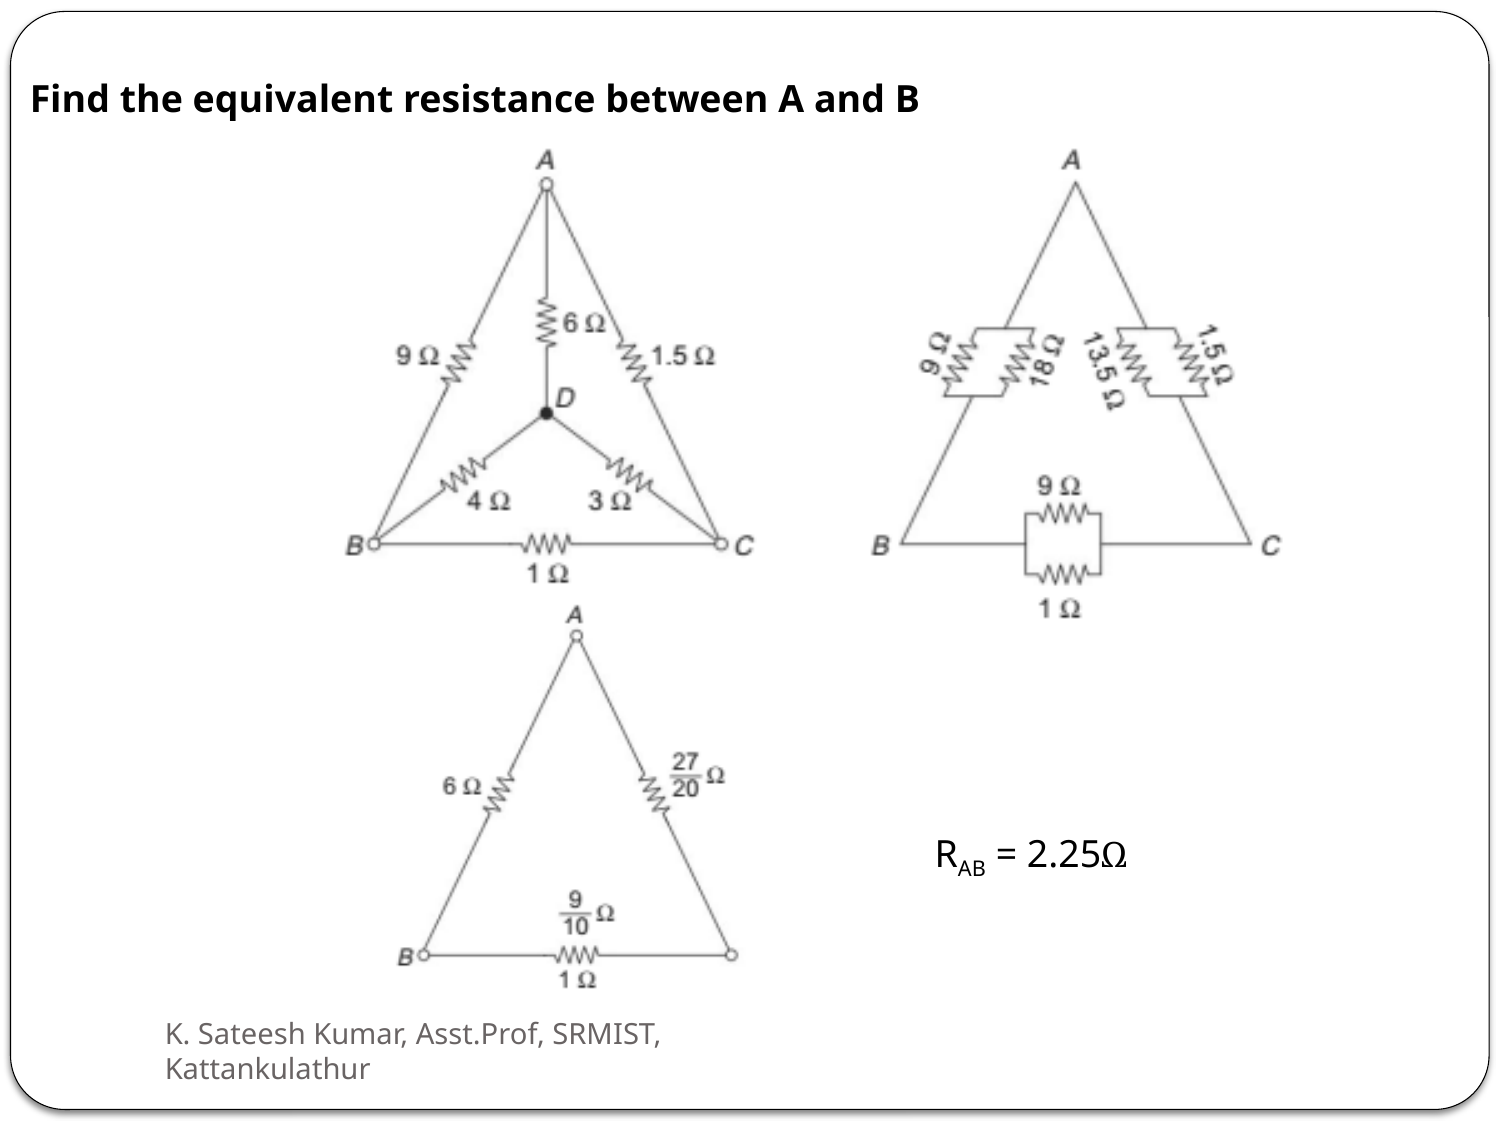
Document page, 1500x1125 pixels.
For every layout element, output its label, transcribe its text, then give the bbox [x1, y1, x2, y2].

text_box RAB = 2.25Ω [919, 822, 1142, 889]
footer K. Sateesh Kumar, Asst.Prof, SRMIST, Kattankulathur [150, 1012, 800, 1088]
picture [316, 140, 1338, 1004]
text_box Find the equivalent resistance between A and B [15, 67, 937, 128]
